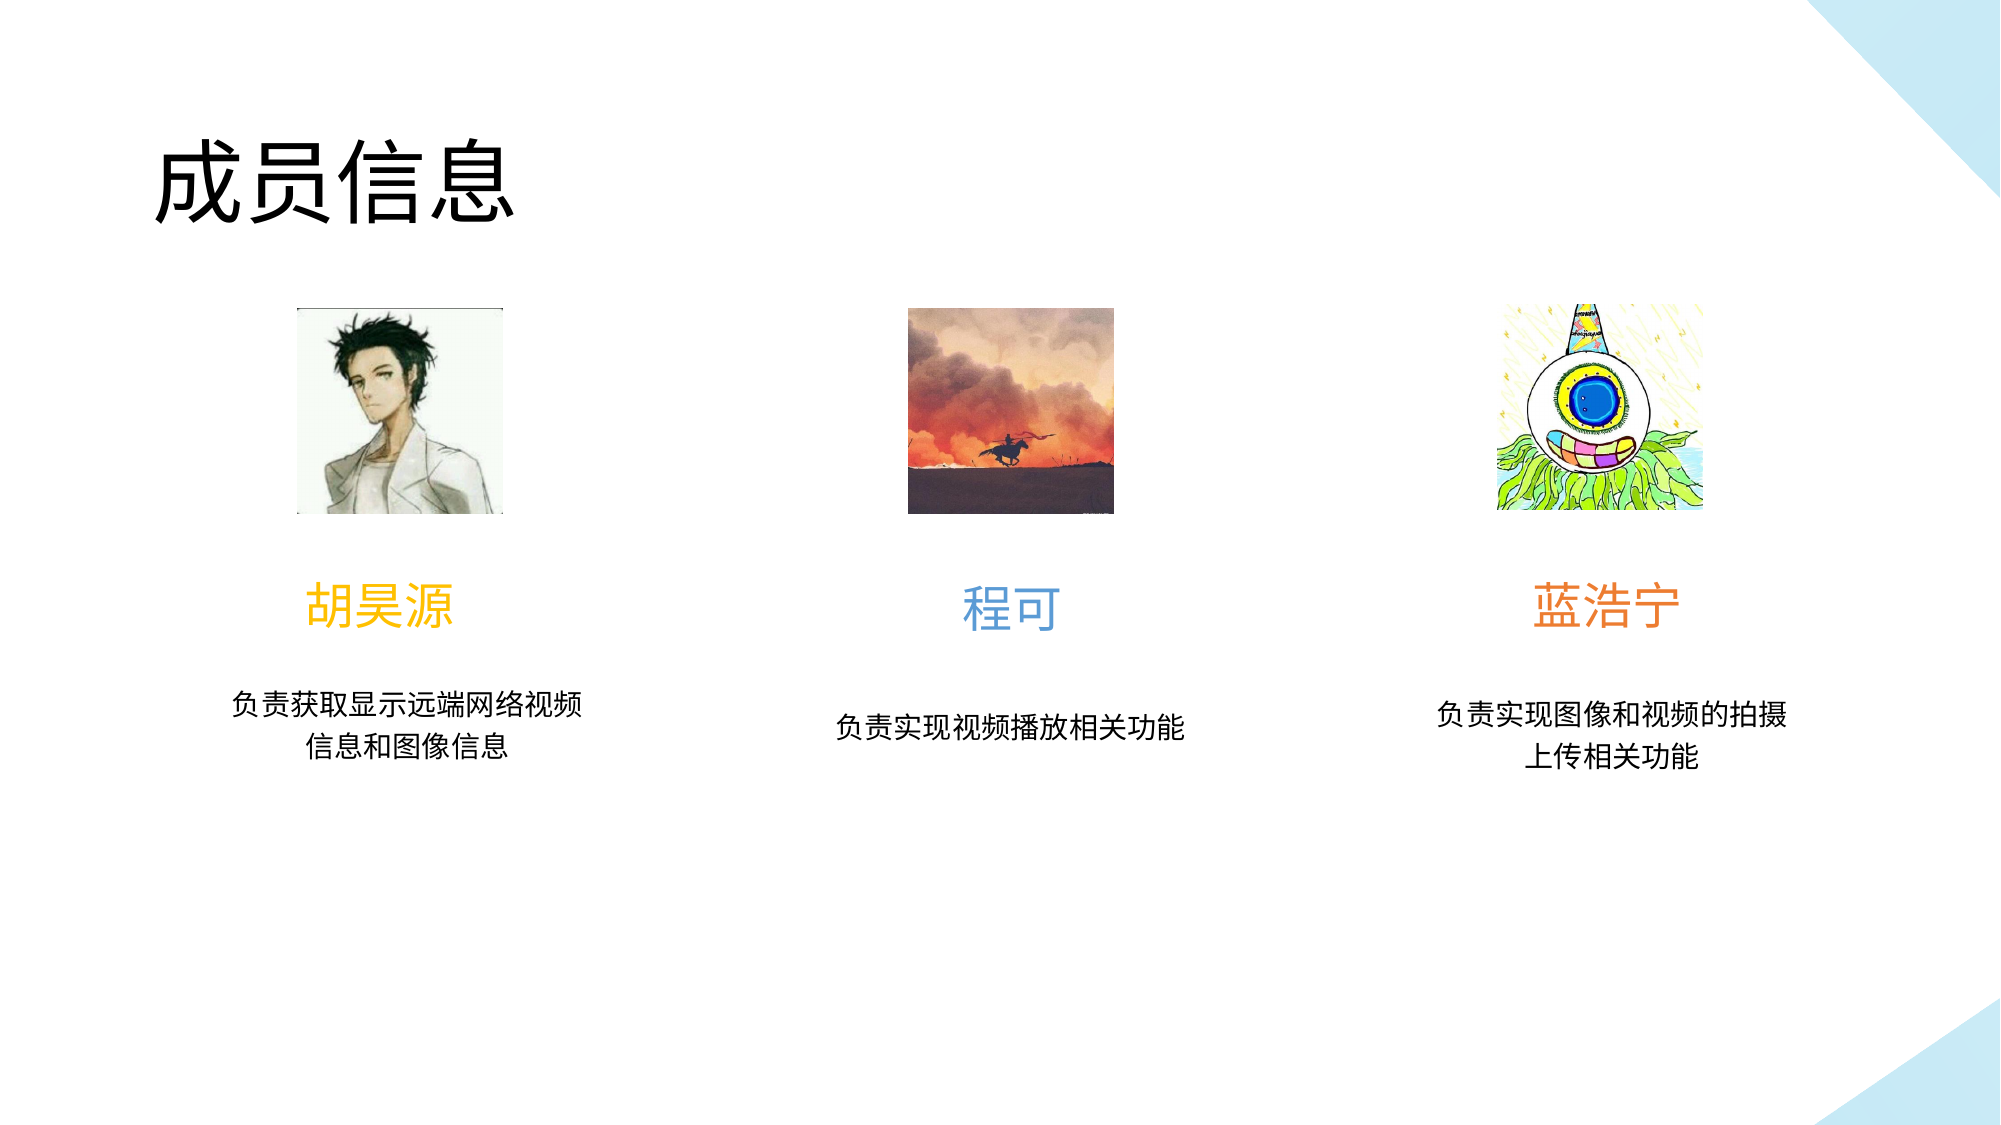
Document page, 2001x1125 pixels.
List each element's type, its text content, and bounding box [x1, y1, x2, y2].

title 成员信息 [137, 59, 1863, 278]
text_box 蓝浩宁 [1517, 555, 1913, 642]
text_box 负责实现图像和视频的拍摄上传相关功能 [1412, 681, 1812, 781]
text_box 负责获取显示远端网络视频信息和图像信息 [207, 672, 607, 771]
text_box 负责实现视频播放相关功能 [811, 694, 1211, 752]
text_box [1806, 0, 2000, 200]
picture [297, 308, 503, 514]
picture [908, 308, 1114, 514]
text_box 胡昊源 [289, 555, 685, 642]
text_box [1810, 995, 2000, 1125]
picture [1497, 304, 1703, 510]
text_box 程可 [947, 558, 1343, 645]
